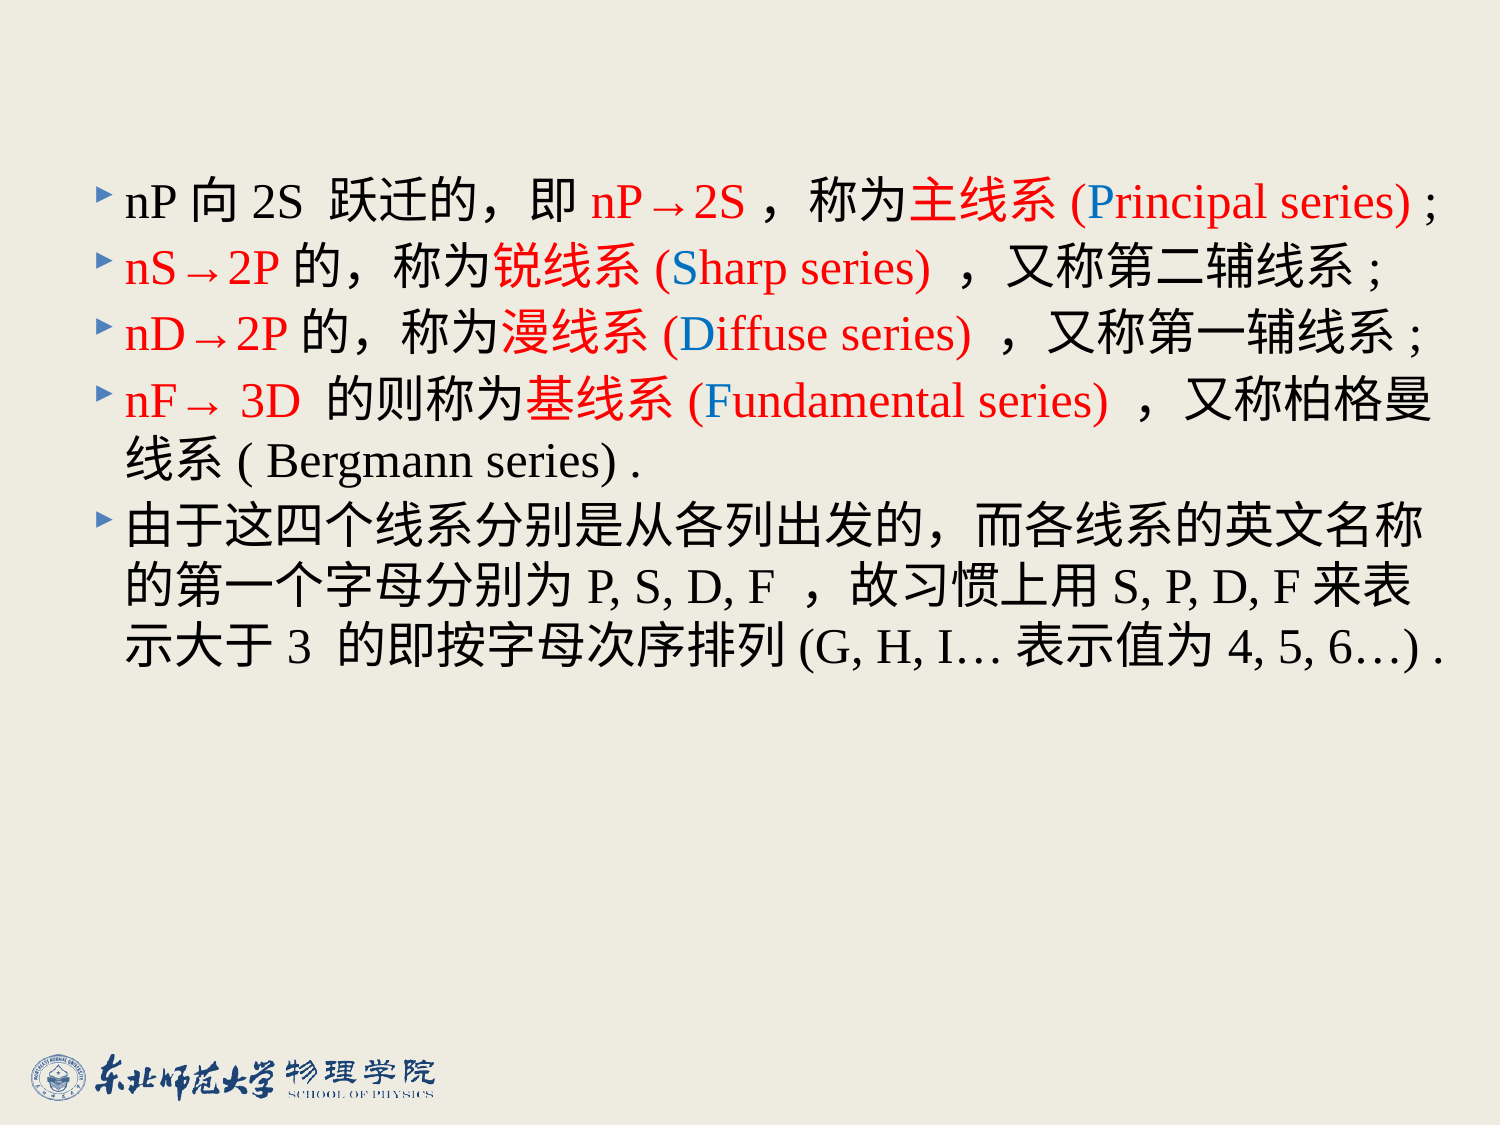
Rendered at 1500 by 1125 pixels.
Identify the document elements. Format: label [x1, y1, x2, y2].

picture [20, 1054, 440, 1101]
